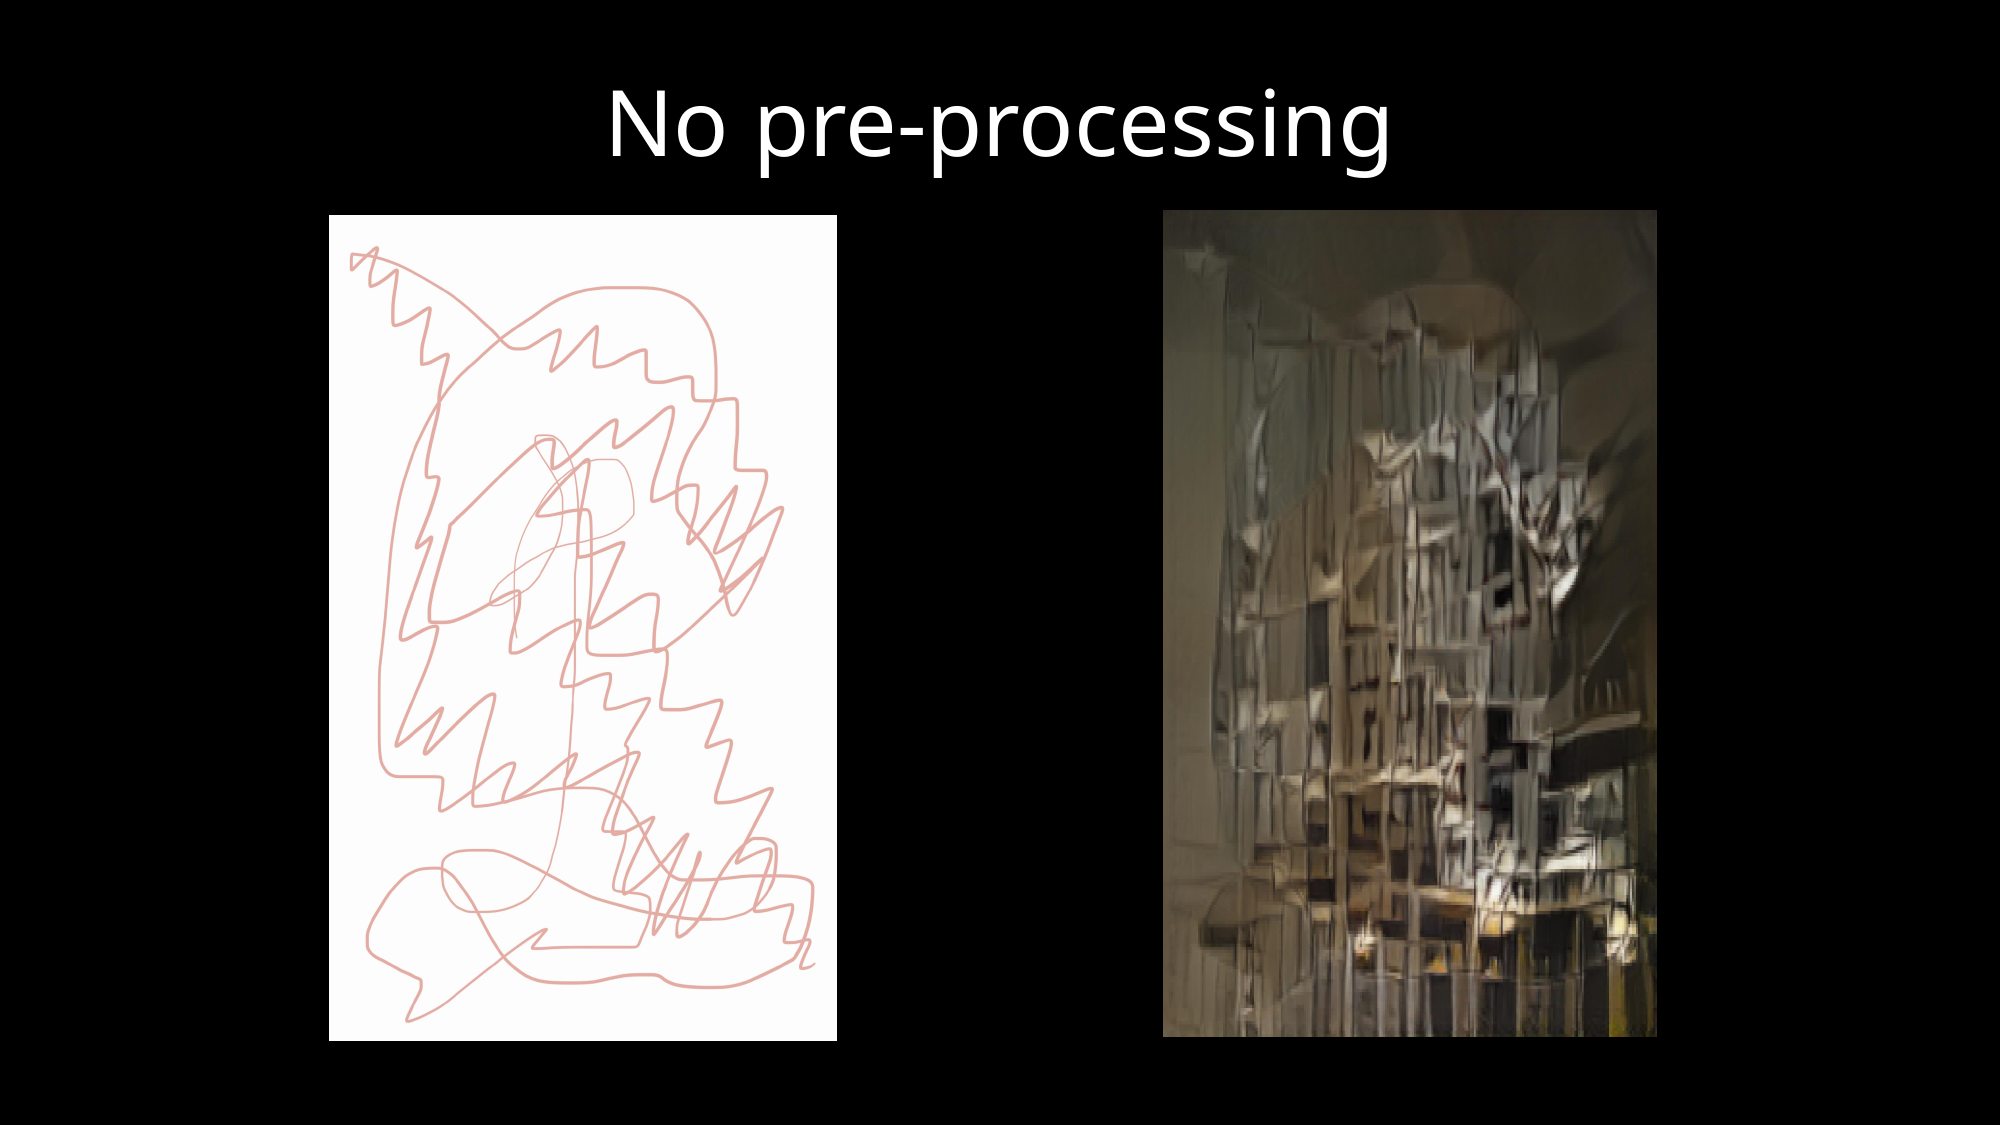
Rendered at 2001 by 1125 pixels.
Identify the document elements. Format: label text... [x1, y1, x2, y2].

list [1163, 210, 1657, 1037]
title No pre-processing [137, 18, 1863, 236]
picture [329, 215, 837, 1041]
